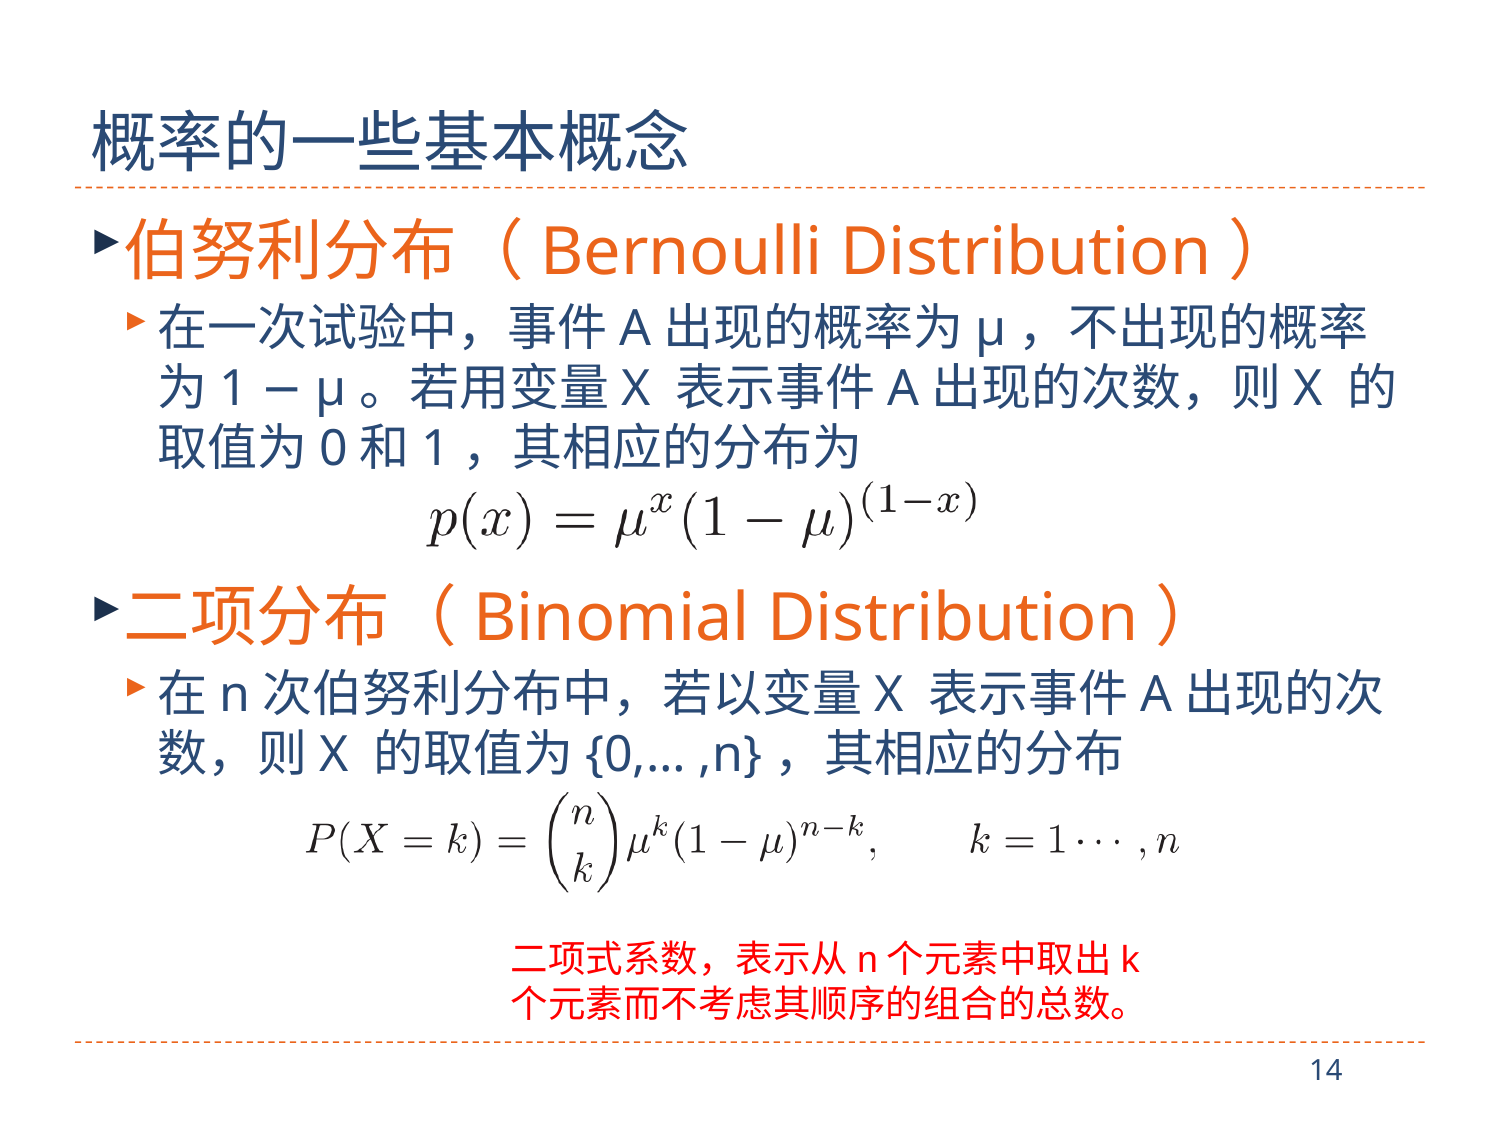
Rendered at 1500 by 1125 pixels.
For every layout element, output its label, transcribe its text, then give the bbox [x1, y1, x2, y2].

text_box 二项式系数，表示从n个元素中取出k个元素而不考虑其顺序的组合的总数。 [495, 928, 1196, 1033]
picture [412, 436, 980, 566]
list 伯努利分布（Bernoulli Distribution） 在一次试验中，事件A出现的概率为µ，不出现的概率为1 − µ。若用变量X 表示事件A出现的次数，则X 的取值为0和1，其相应的分布为 二项分布（Binomial Distribution） 在n次伯努利分布中，若以变量X 表示事件A出现的次数，则X 的取值为{0,… ,n}，其相应的分布 [75, 200, 1425, 1010]
picture [299, 778, 1201, 902]
title 概率的一些基本概念 [75, 24, 1425, 188]
